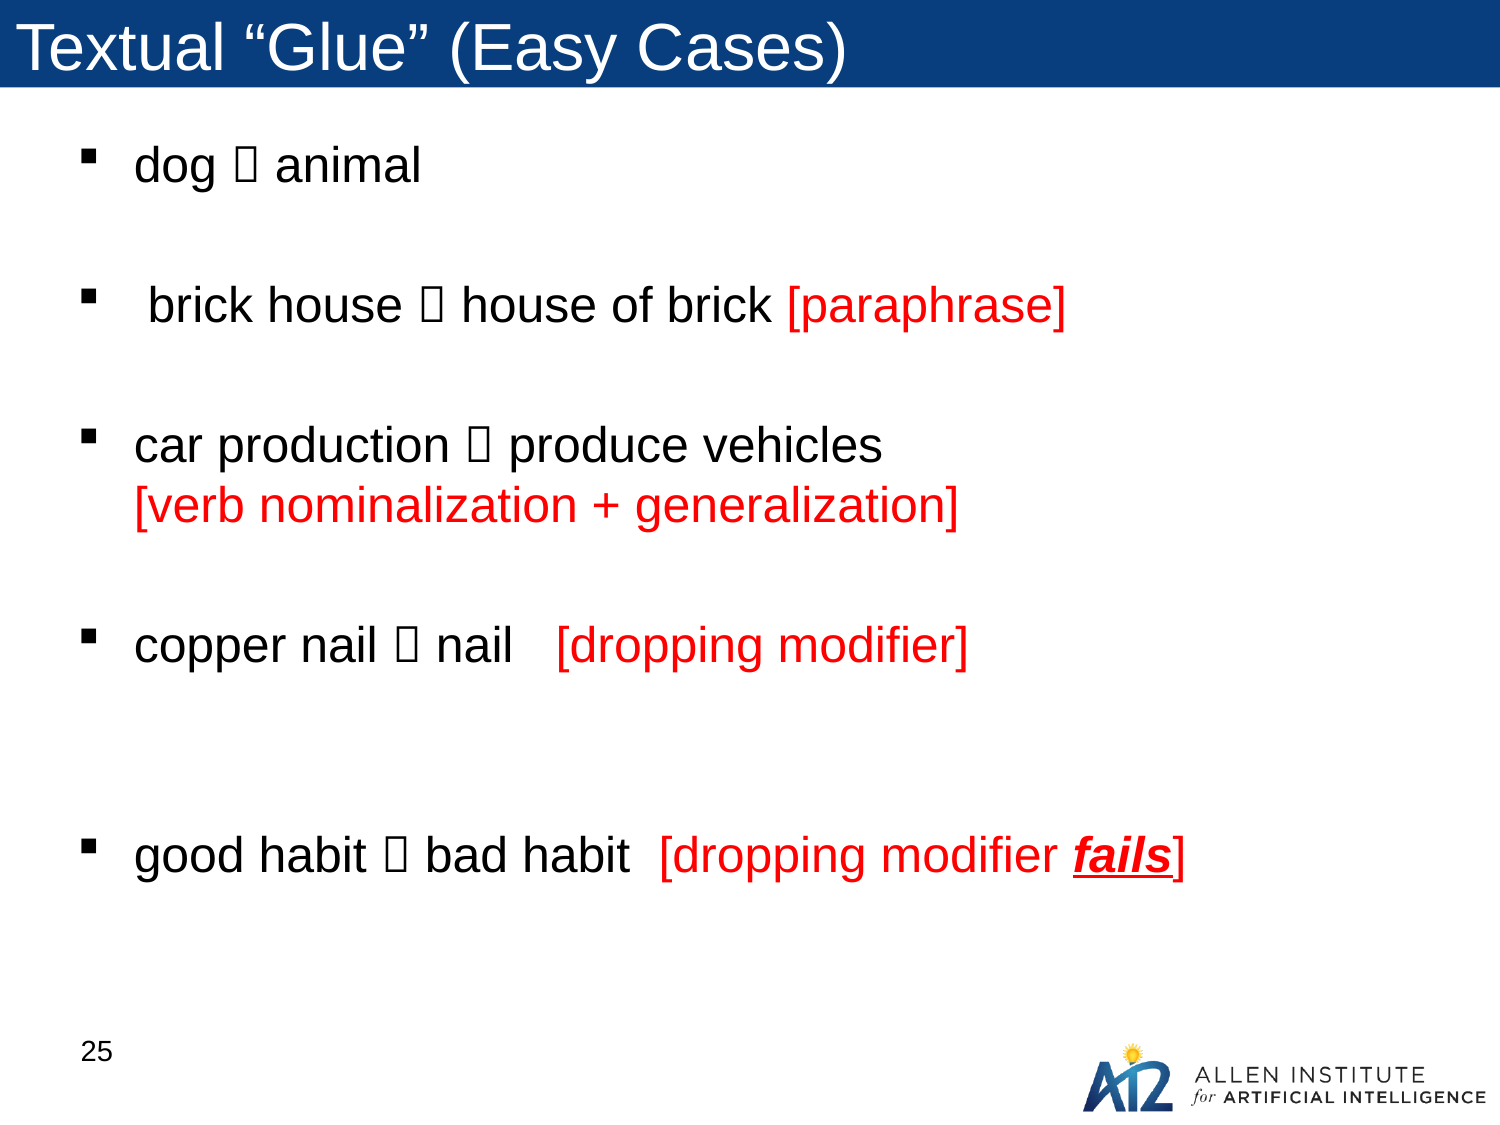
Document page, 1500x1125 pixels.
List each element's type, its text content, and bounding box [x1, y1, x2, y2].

title Textual “Glue” (Easy Cases) [0, 0, 1500, 88]
list dog  animal brick house  house of brick [paraphrase] car production  produce vehicles [verb nominalization + generalization] copper nail  nail [dropping modifier] good habit  bad habit [dropping modifier fails] [62, 124, 1438, 1006]
slide_number 25 [65, 1024, 416, 1103]
picture [1076, 1038, 1500, 1120]
